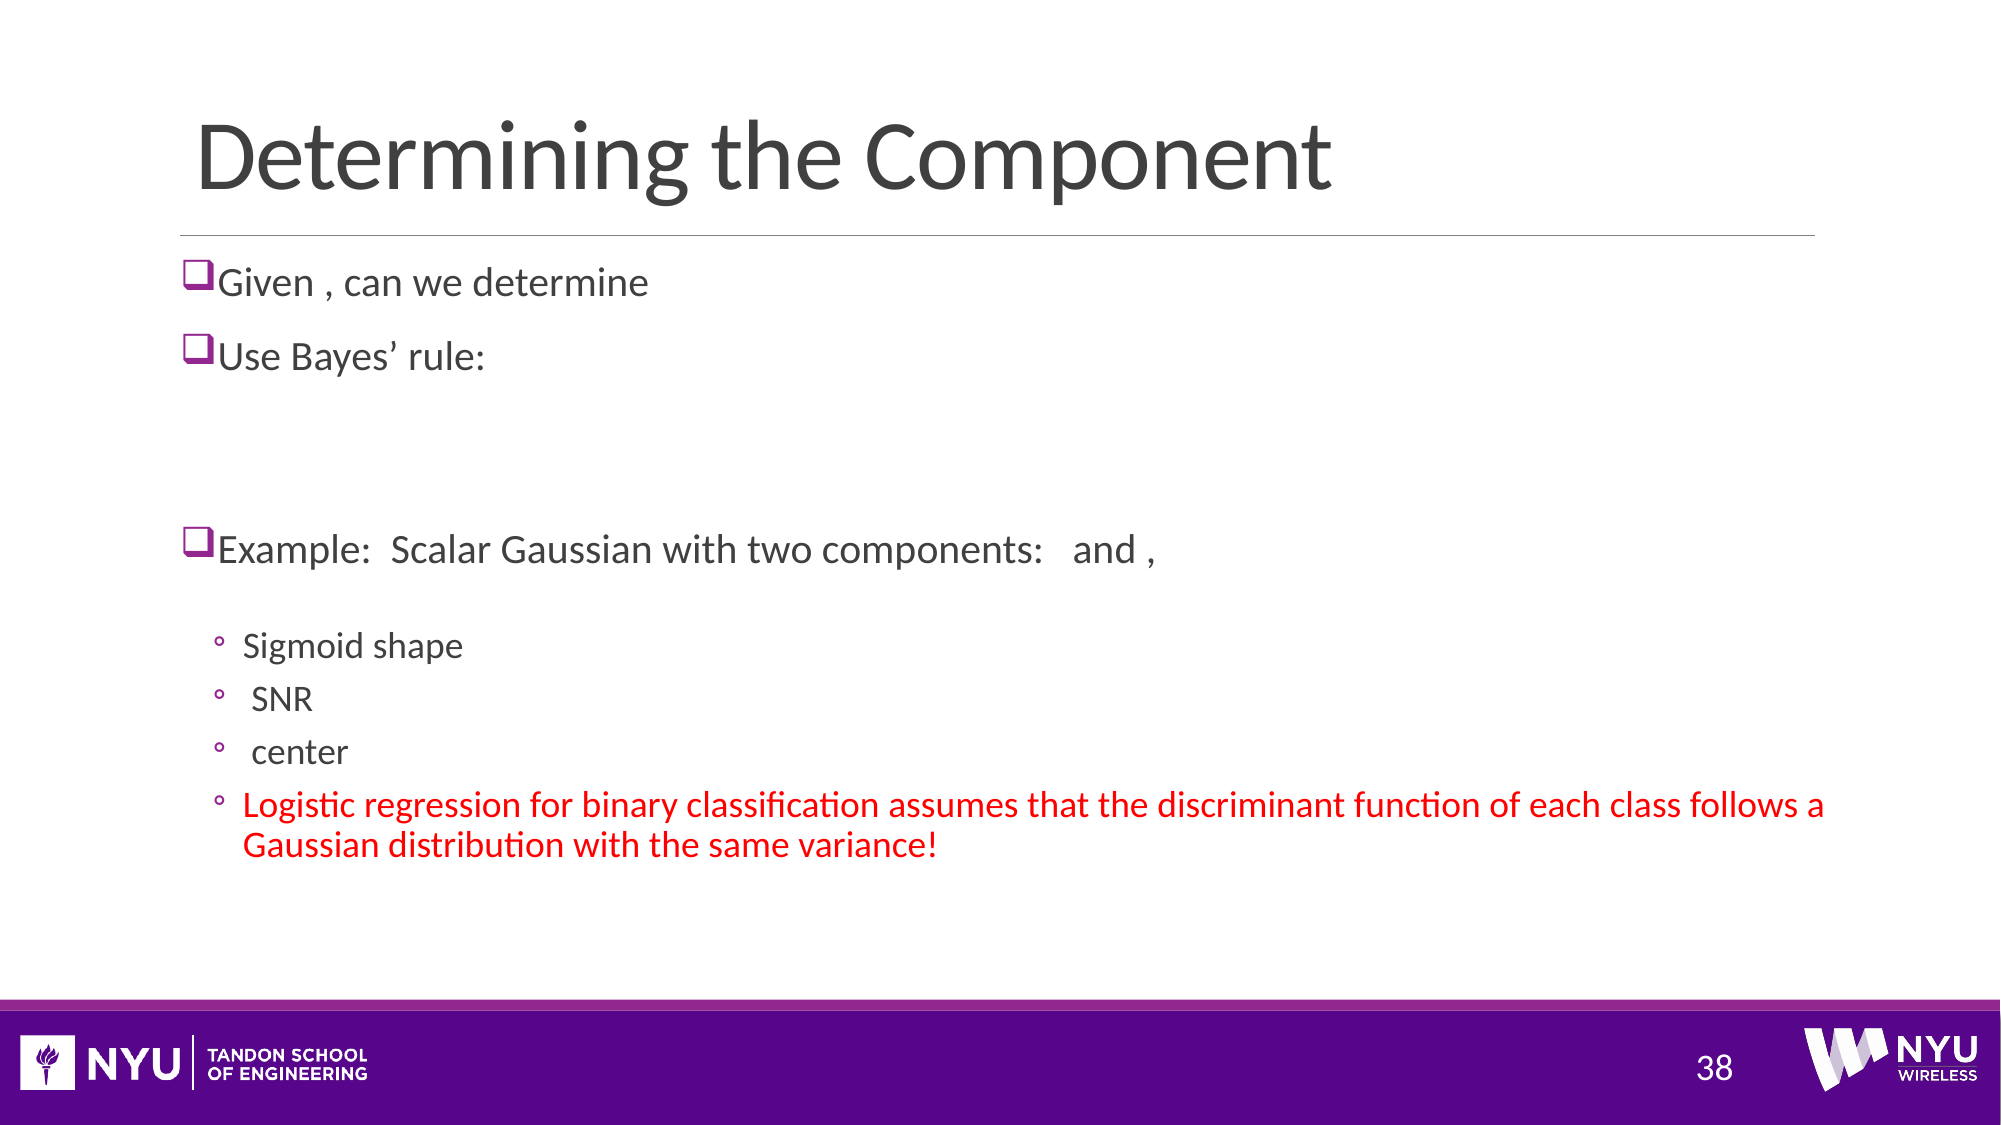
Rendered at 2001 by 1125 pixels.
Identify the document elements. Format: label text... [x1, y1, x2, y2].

title Determining the Component [180, 47, 1830, 218]
slide_number 38 [1533, 1035, 1749, 1096]
